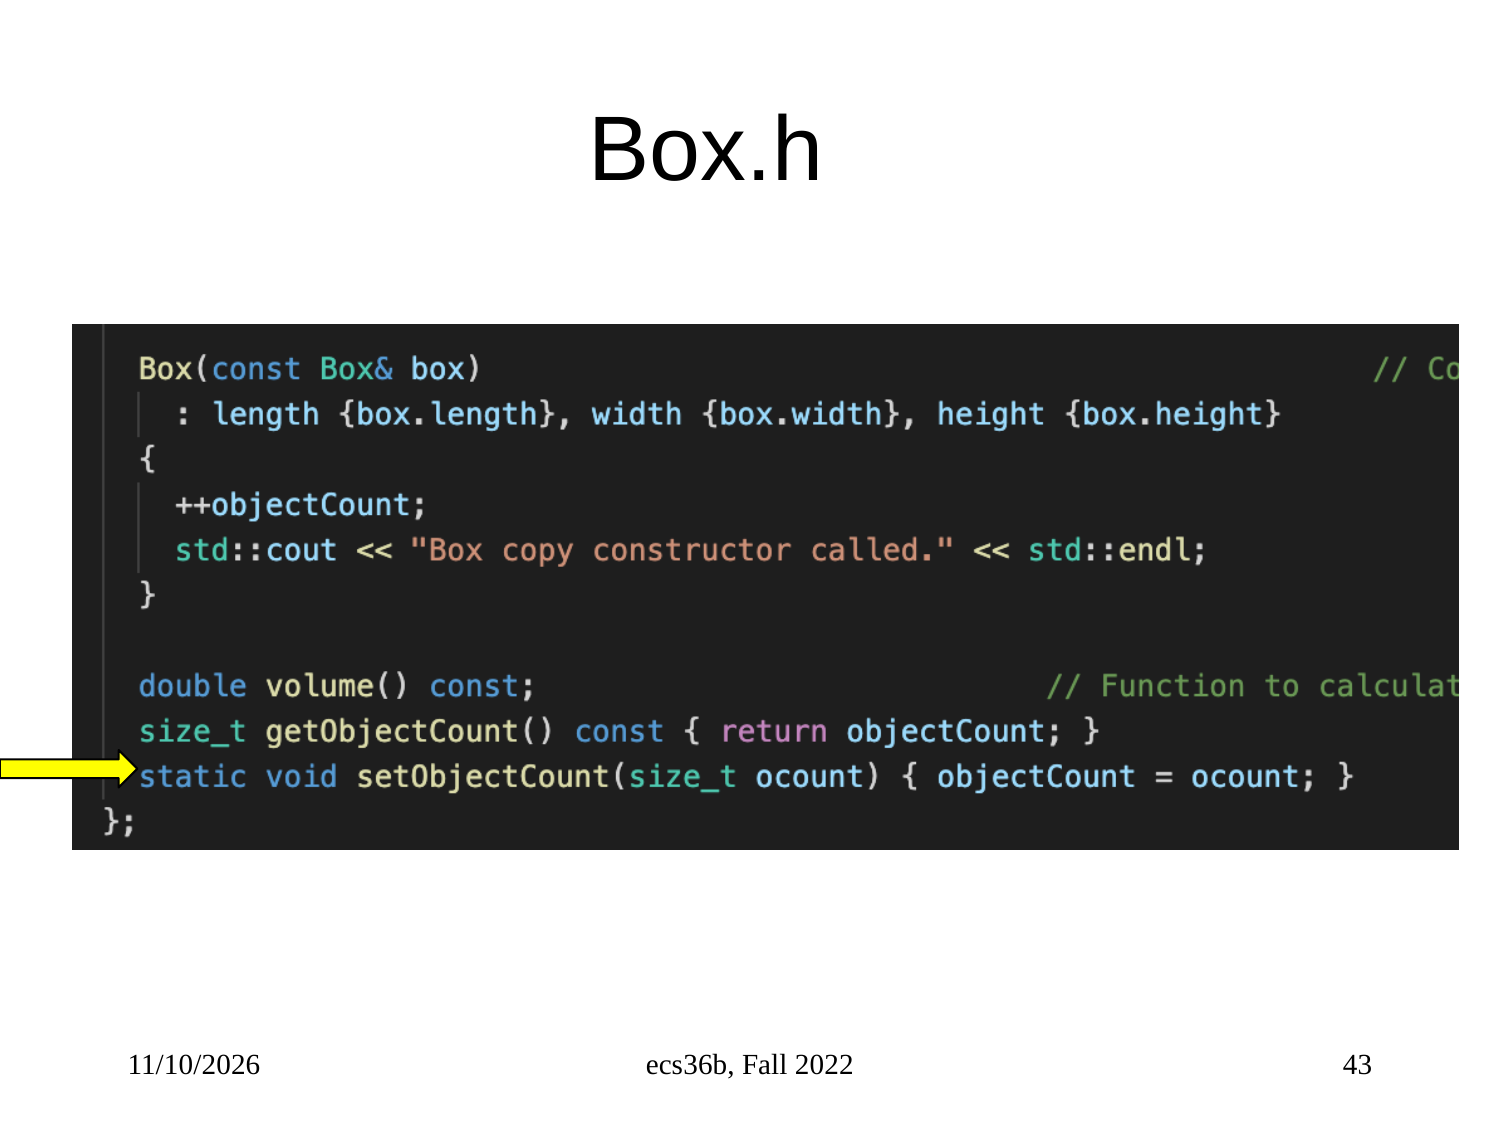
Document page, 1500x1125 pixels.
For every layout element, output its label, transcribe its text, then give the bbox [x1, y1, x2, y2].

slide_number 43 [1074, 1024, 1388, 1101]
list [71, 324, 1459, 851]
text_box [0, 759, 66, 779]
footer ecs36b, Fall 2022 [512, 1024, 988, 1101]
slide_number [112, 1024, 426, 1101]
title Box.h [187, 49, 1226, 238]
